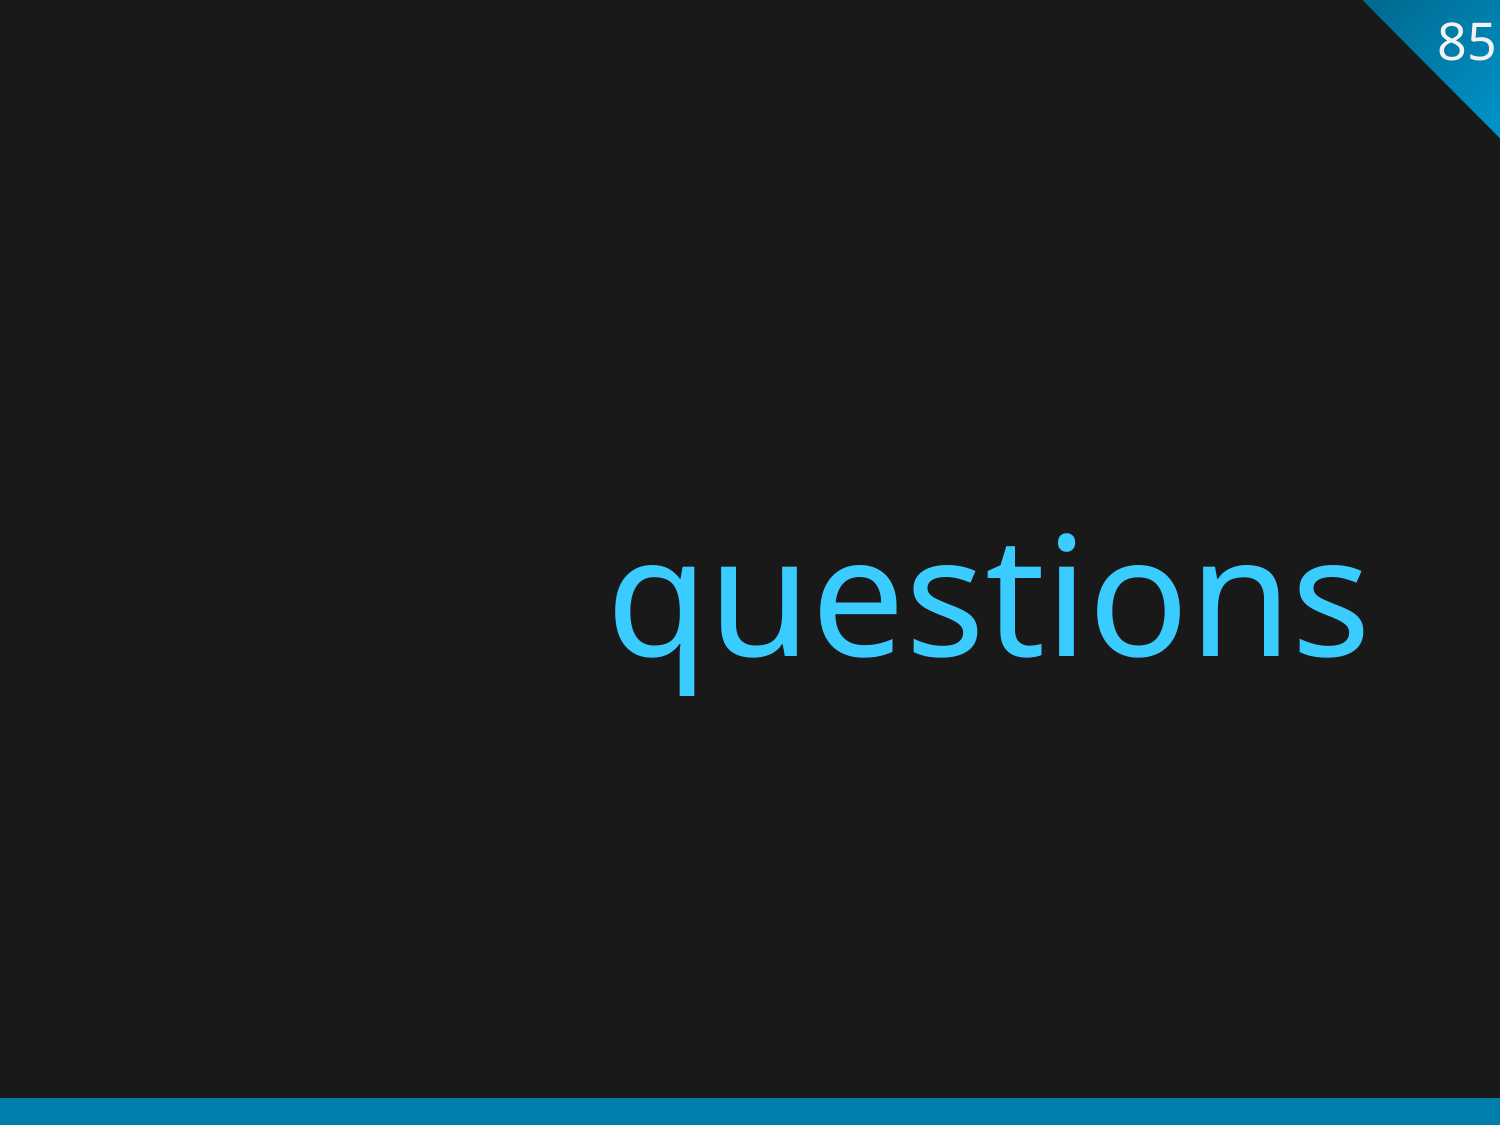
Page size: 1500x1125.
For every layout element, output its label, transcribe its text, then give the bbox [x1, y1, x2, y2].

text_box [0, 1098, 1500, 1125]
subtitle questions [112, 474, 1388, 647]
slide_number 85 [1162, 12, 1500, 75]
